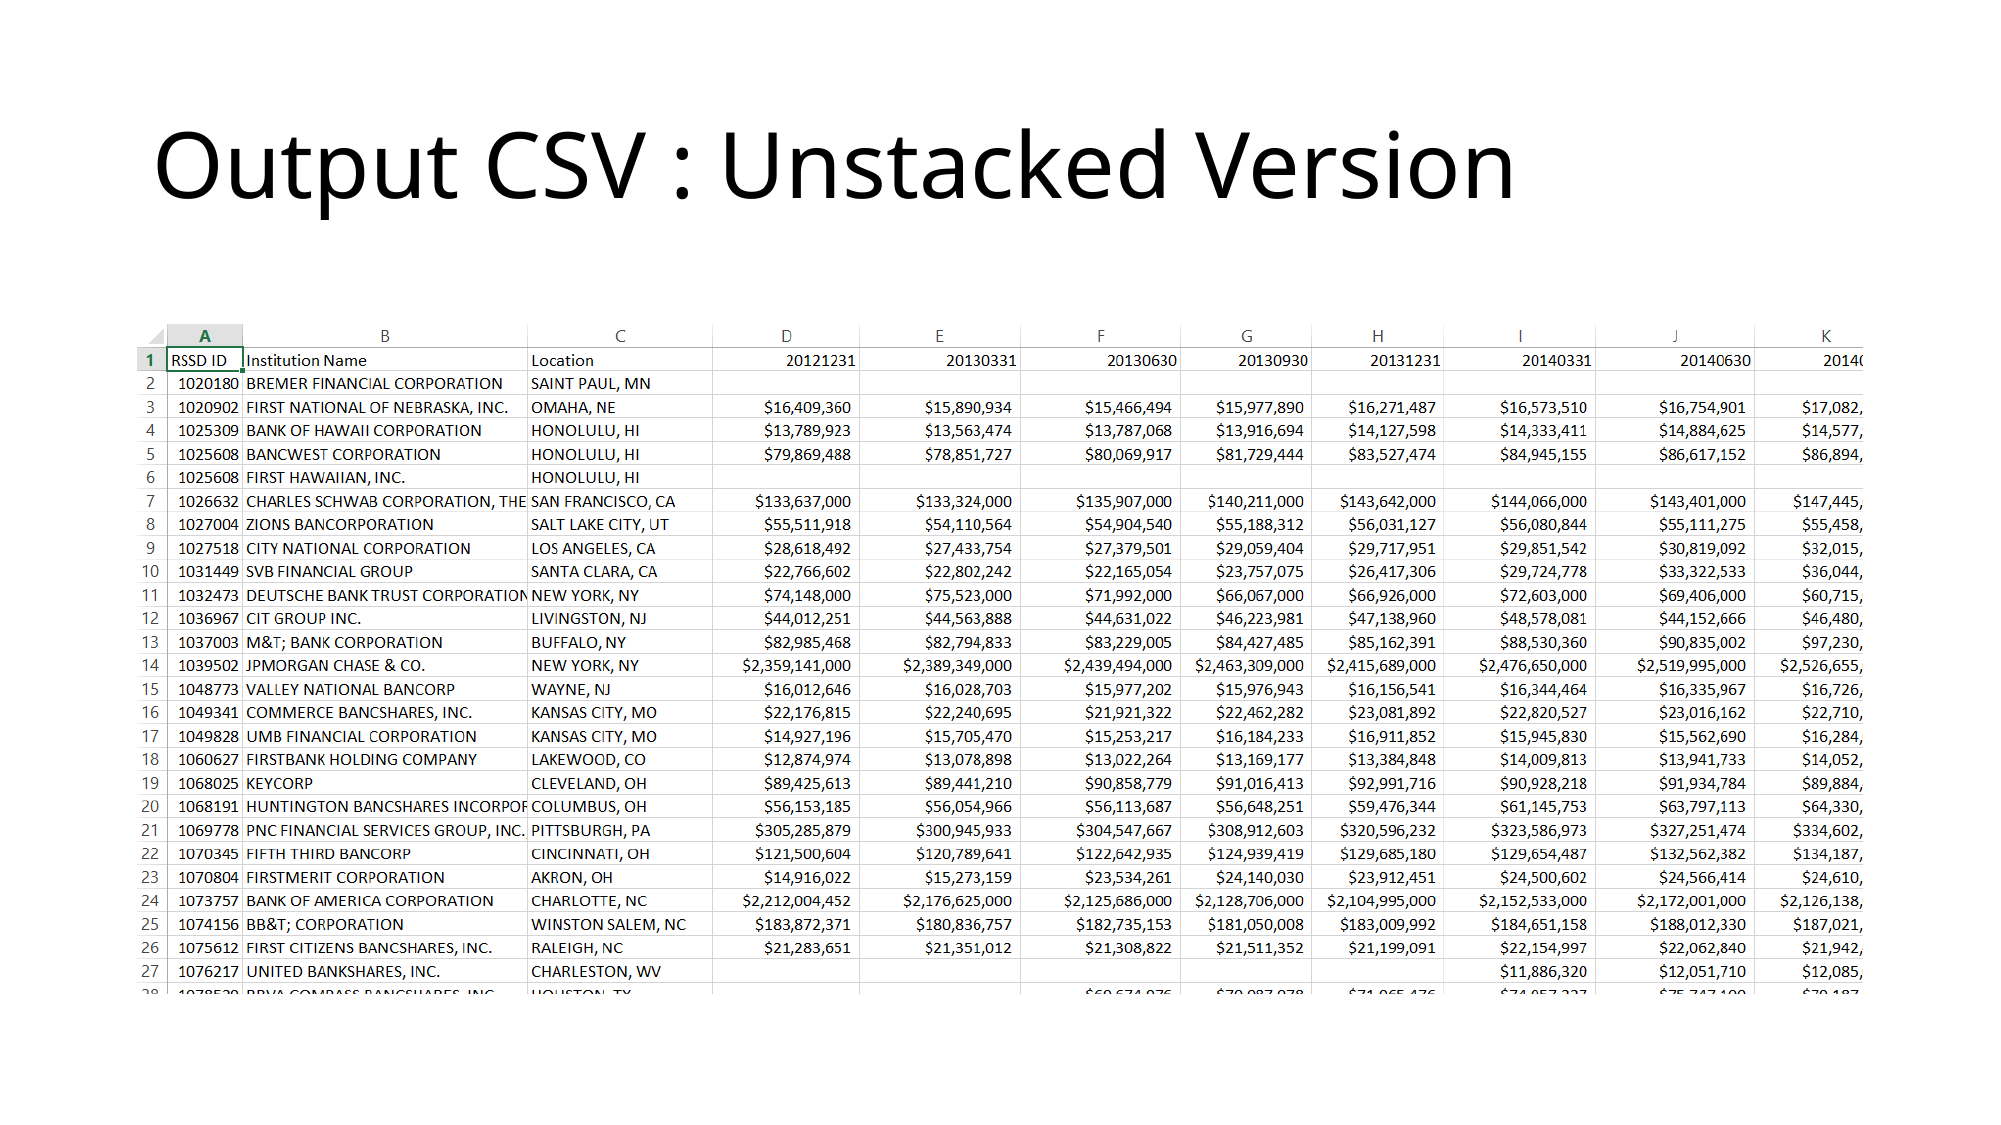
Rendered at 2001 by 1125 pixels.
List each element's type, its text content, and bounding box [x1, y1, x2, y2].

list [137, 318, 1863, 994]
title Output CSV : Unstacked Version [137, 59, 1863, 278]
